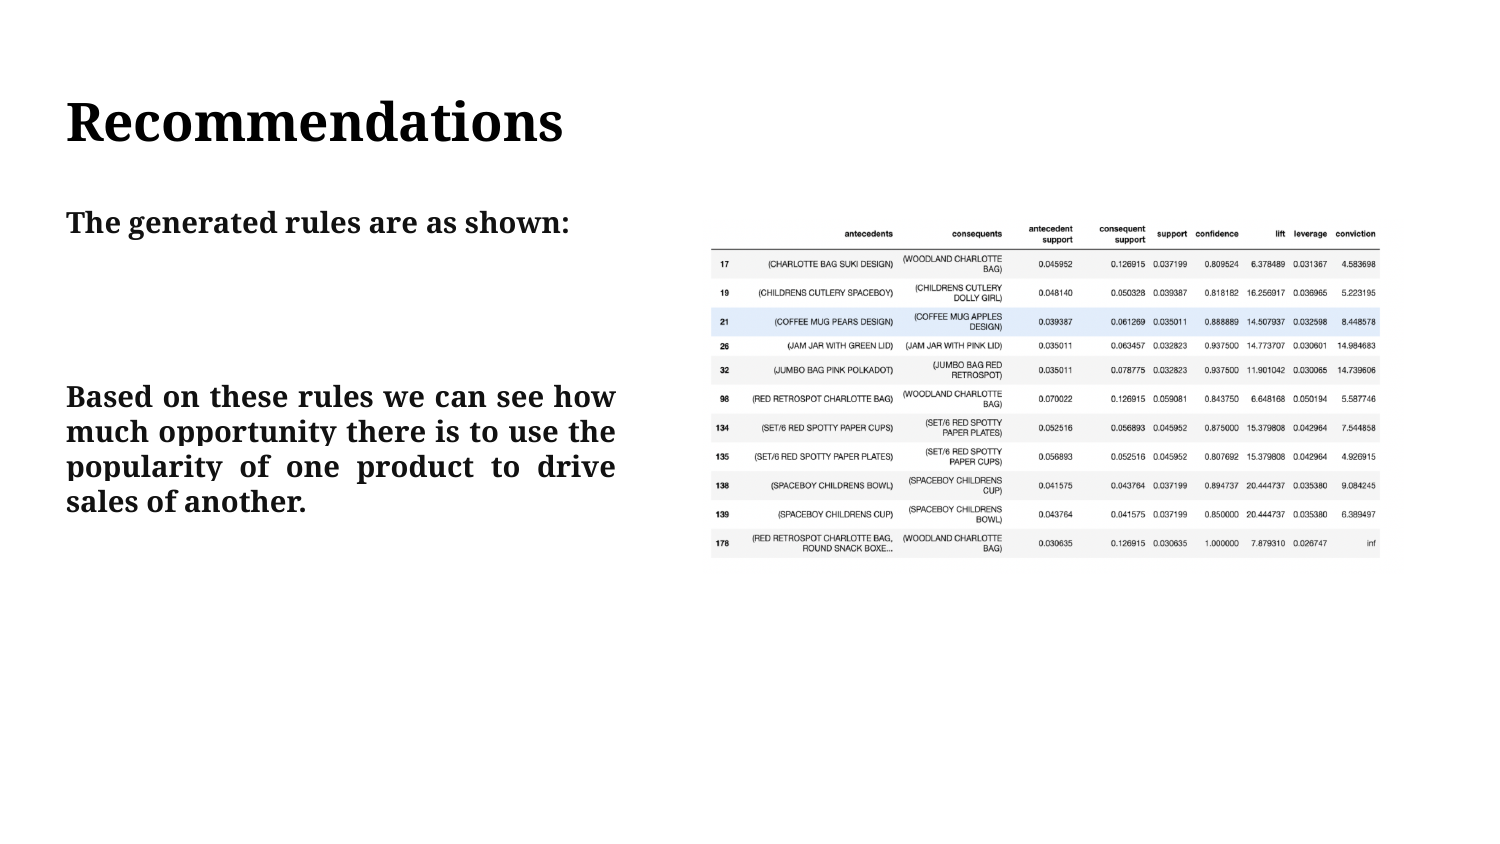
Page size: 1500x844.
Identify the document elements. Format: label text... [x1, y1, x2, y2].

picture [702, 218, 1405, 575]
list The generated rules are as shown: Based on these rules we can see how much opportunity there is to use the popularity of one product to drive sales of another. [51, 189, 632, 750]
title Recommendations [51, 72, 1449, 167]
